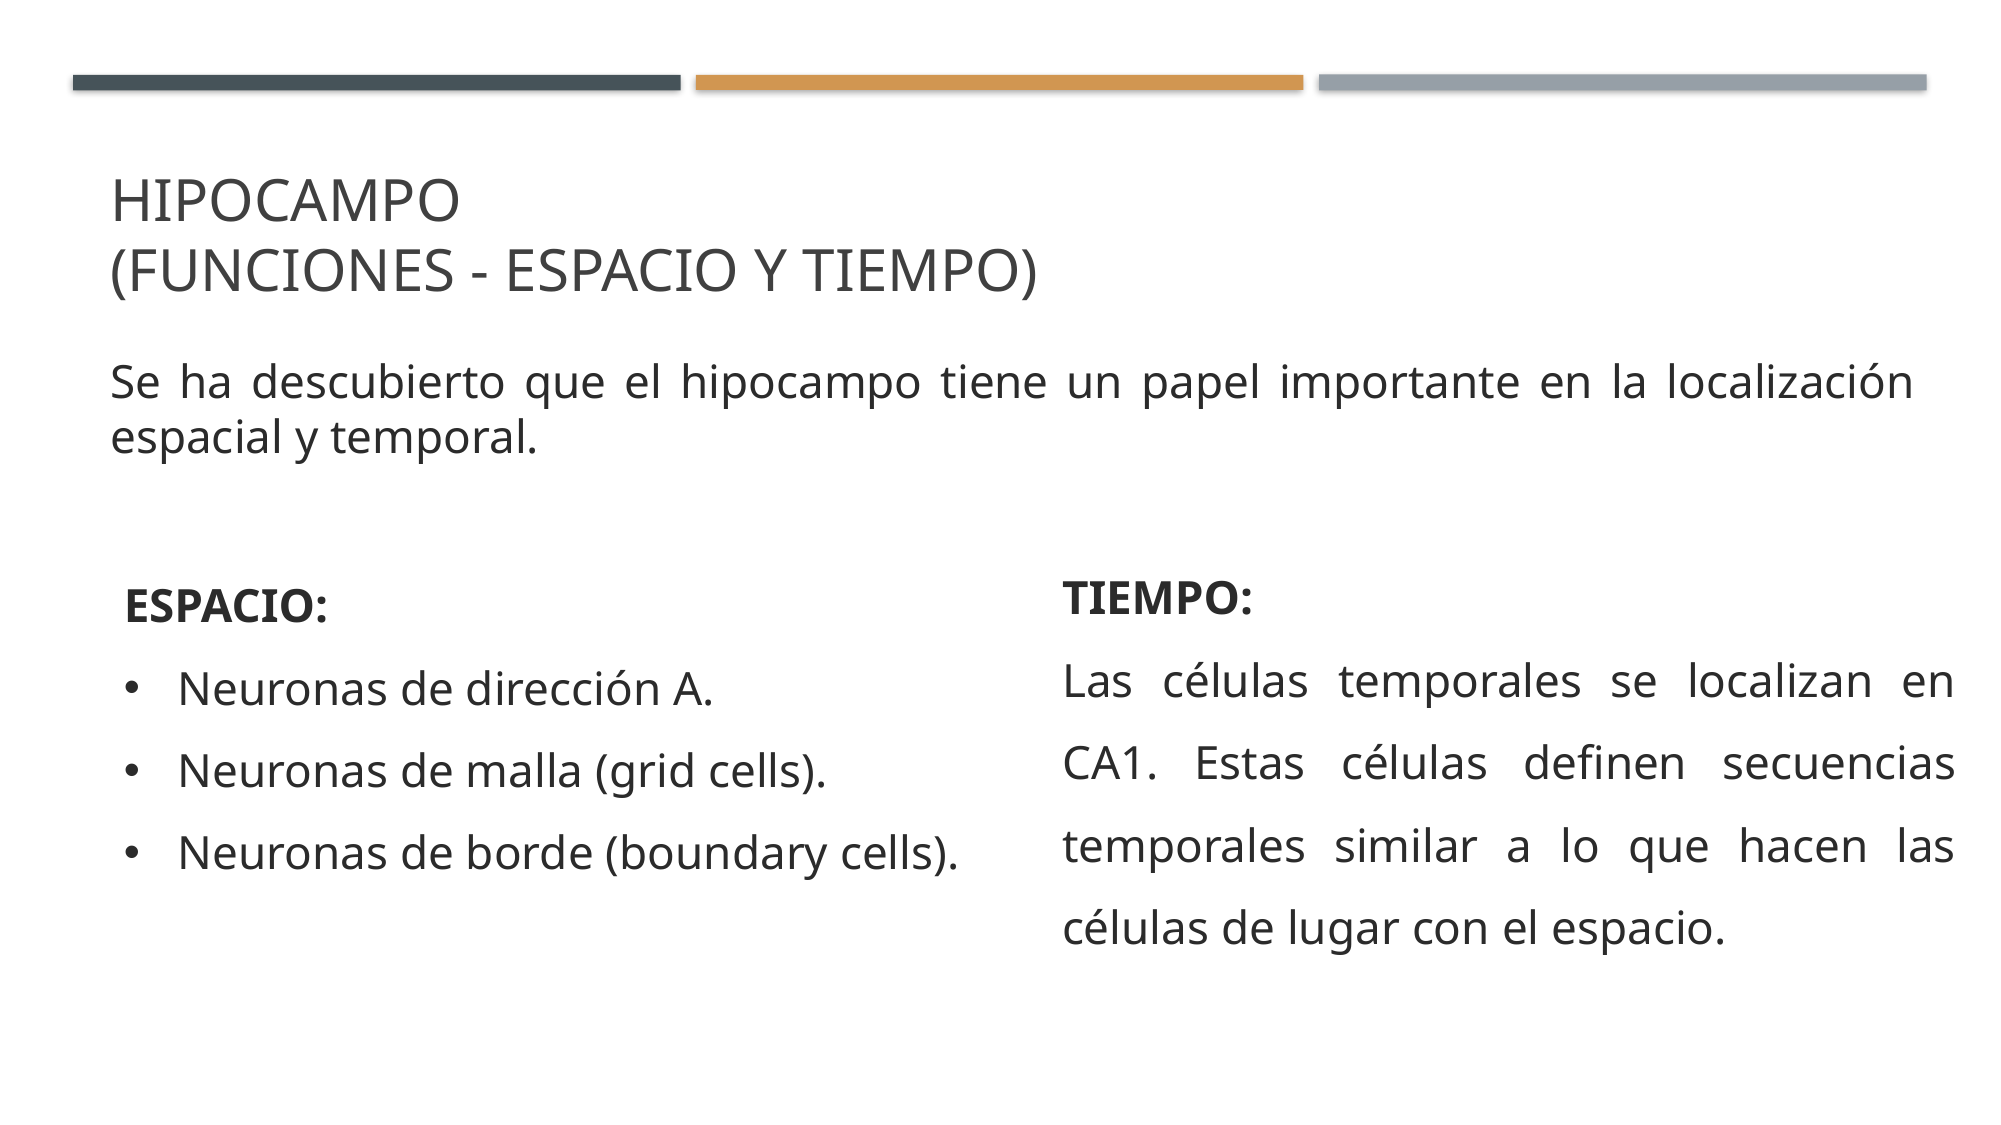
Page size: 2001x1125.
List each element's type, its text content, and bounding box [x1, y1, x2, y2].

text_box Se ha descubierto que el hipocampo tiene un papel importante en la localización espacial y temporal. [95, 344, 1931, 470]
text_box ESPACIO: Neuronas de dirección A. Neuronas de malla (grid cells). Neuronas de borde (boundary cells). [108, 541, 1023, 887]
title HIPOCAMPO (funciones - ESPACIO y tiempo) [95, 115, 1905, 311]
text_box TIEMPO: Las células temporales se localizan en CA1. Estas células definen secuencias temporales similar a lo que hacen las células de lugar con el espacio. [1047, 533, 1972, 962]
